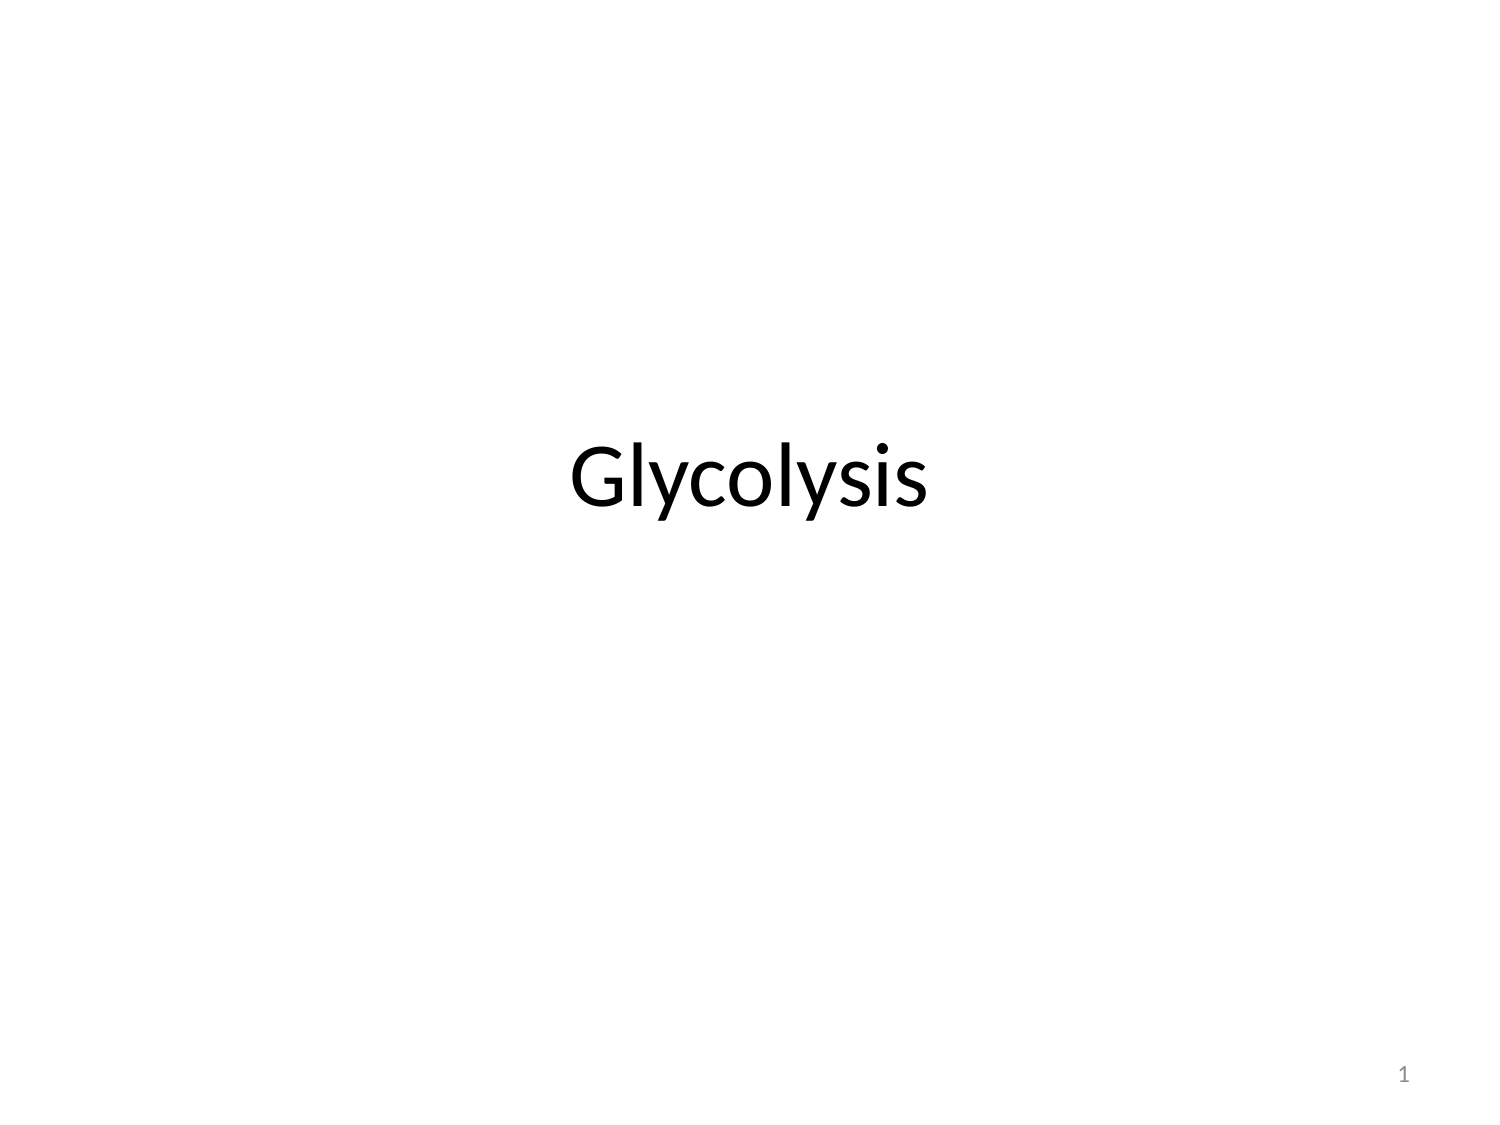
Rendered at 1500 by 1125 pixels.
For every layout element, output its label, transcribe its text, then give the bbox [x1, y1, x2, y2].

slide_number 1 [1074, 1042, 1425, 1103]
title Glycolysis [112, 349, 1388, 591]
